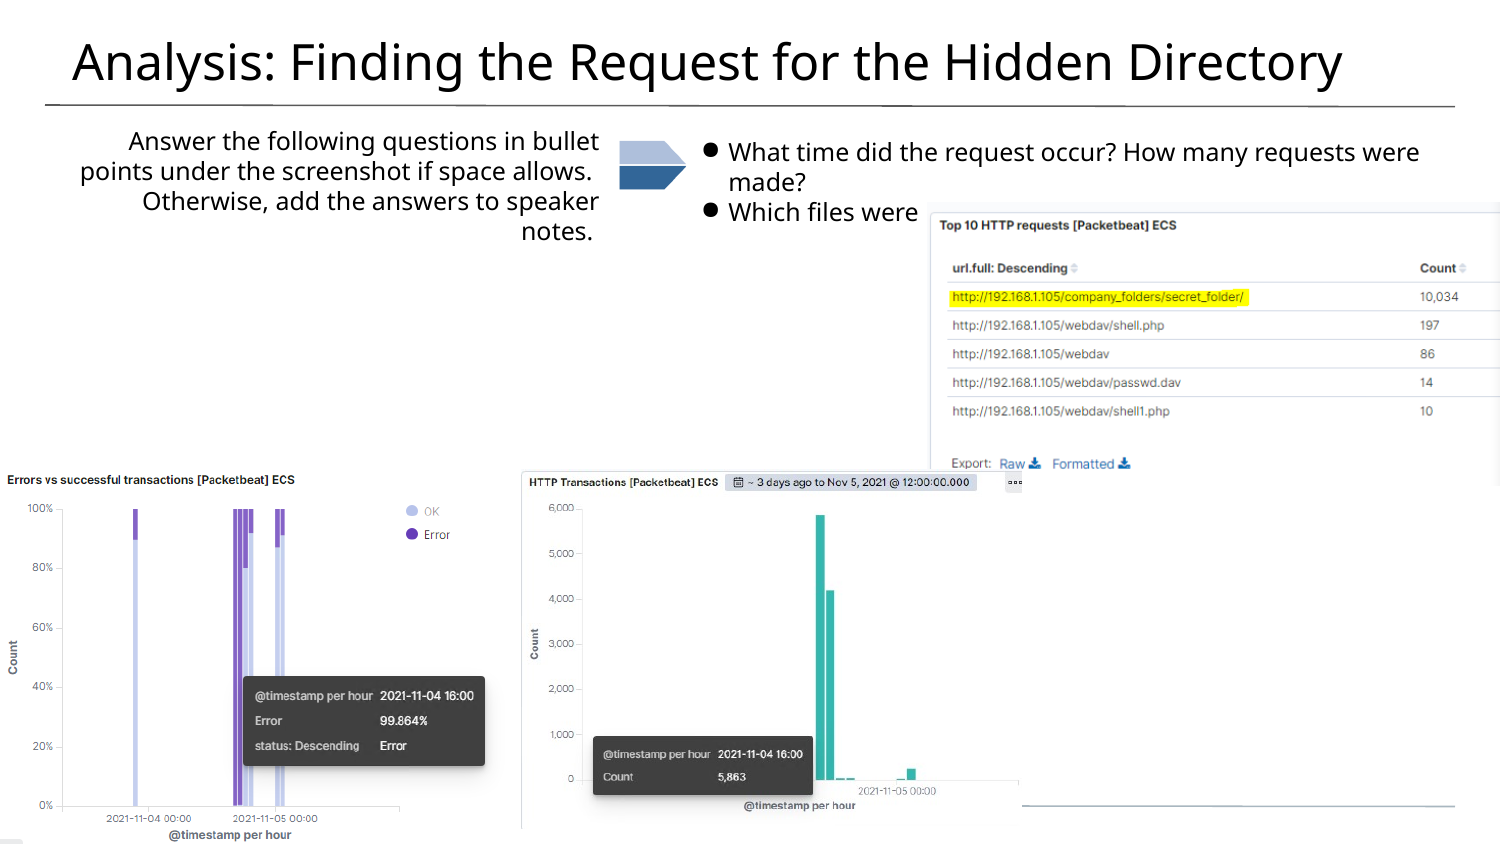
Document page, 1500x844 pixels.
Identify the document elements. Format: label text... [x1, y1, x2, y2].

subtitle Answer the following questions in bullet points under the screenshot if space allows. Otherwise, add the answers to speaker notes. [0, 110, 675, 320]
picture [0, 201, 1500, 844]
picture [616, 136, 687, 192]
subtitle What time did the request occur? How many requests were made? Which files were requested? What did they contain? [600, 121, 1500, 281]
title Analysis: Finding the Request for the Hidden Directory [0, 0, 1500, 88]
